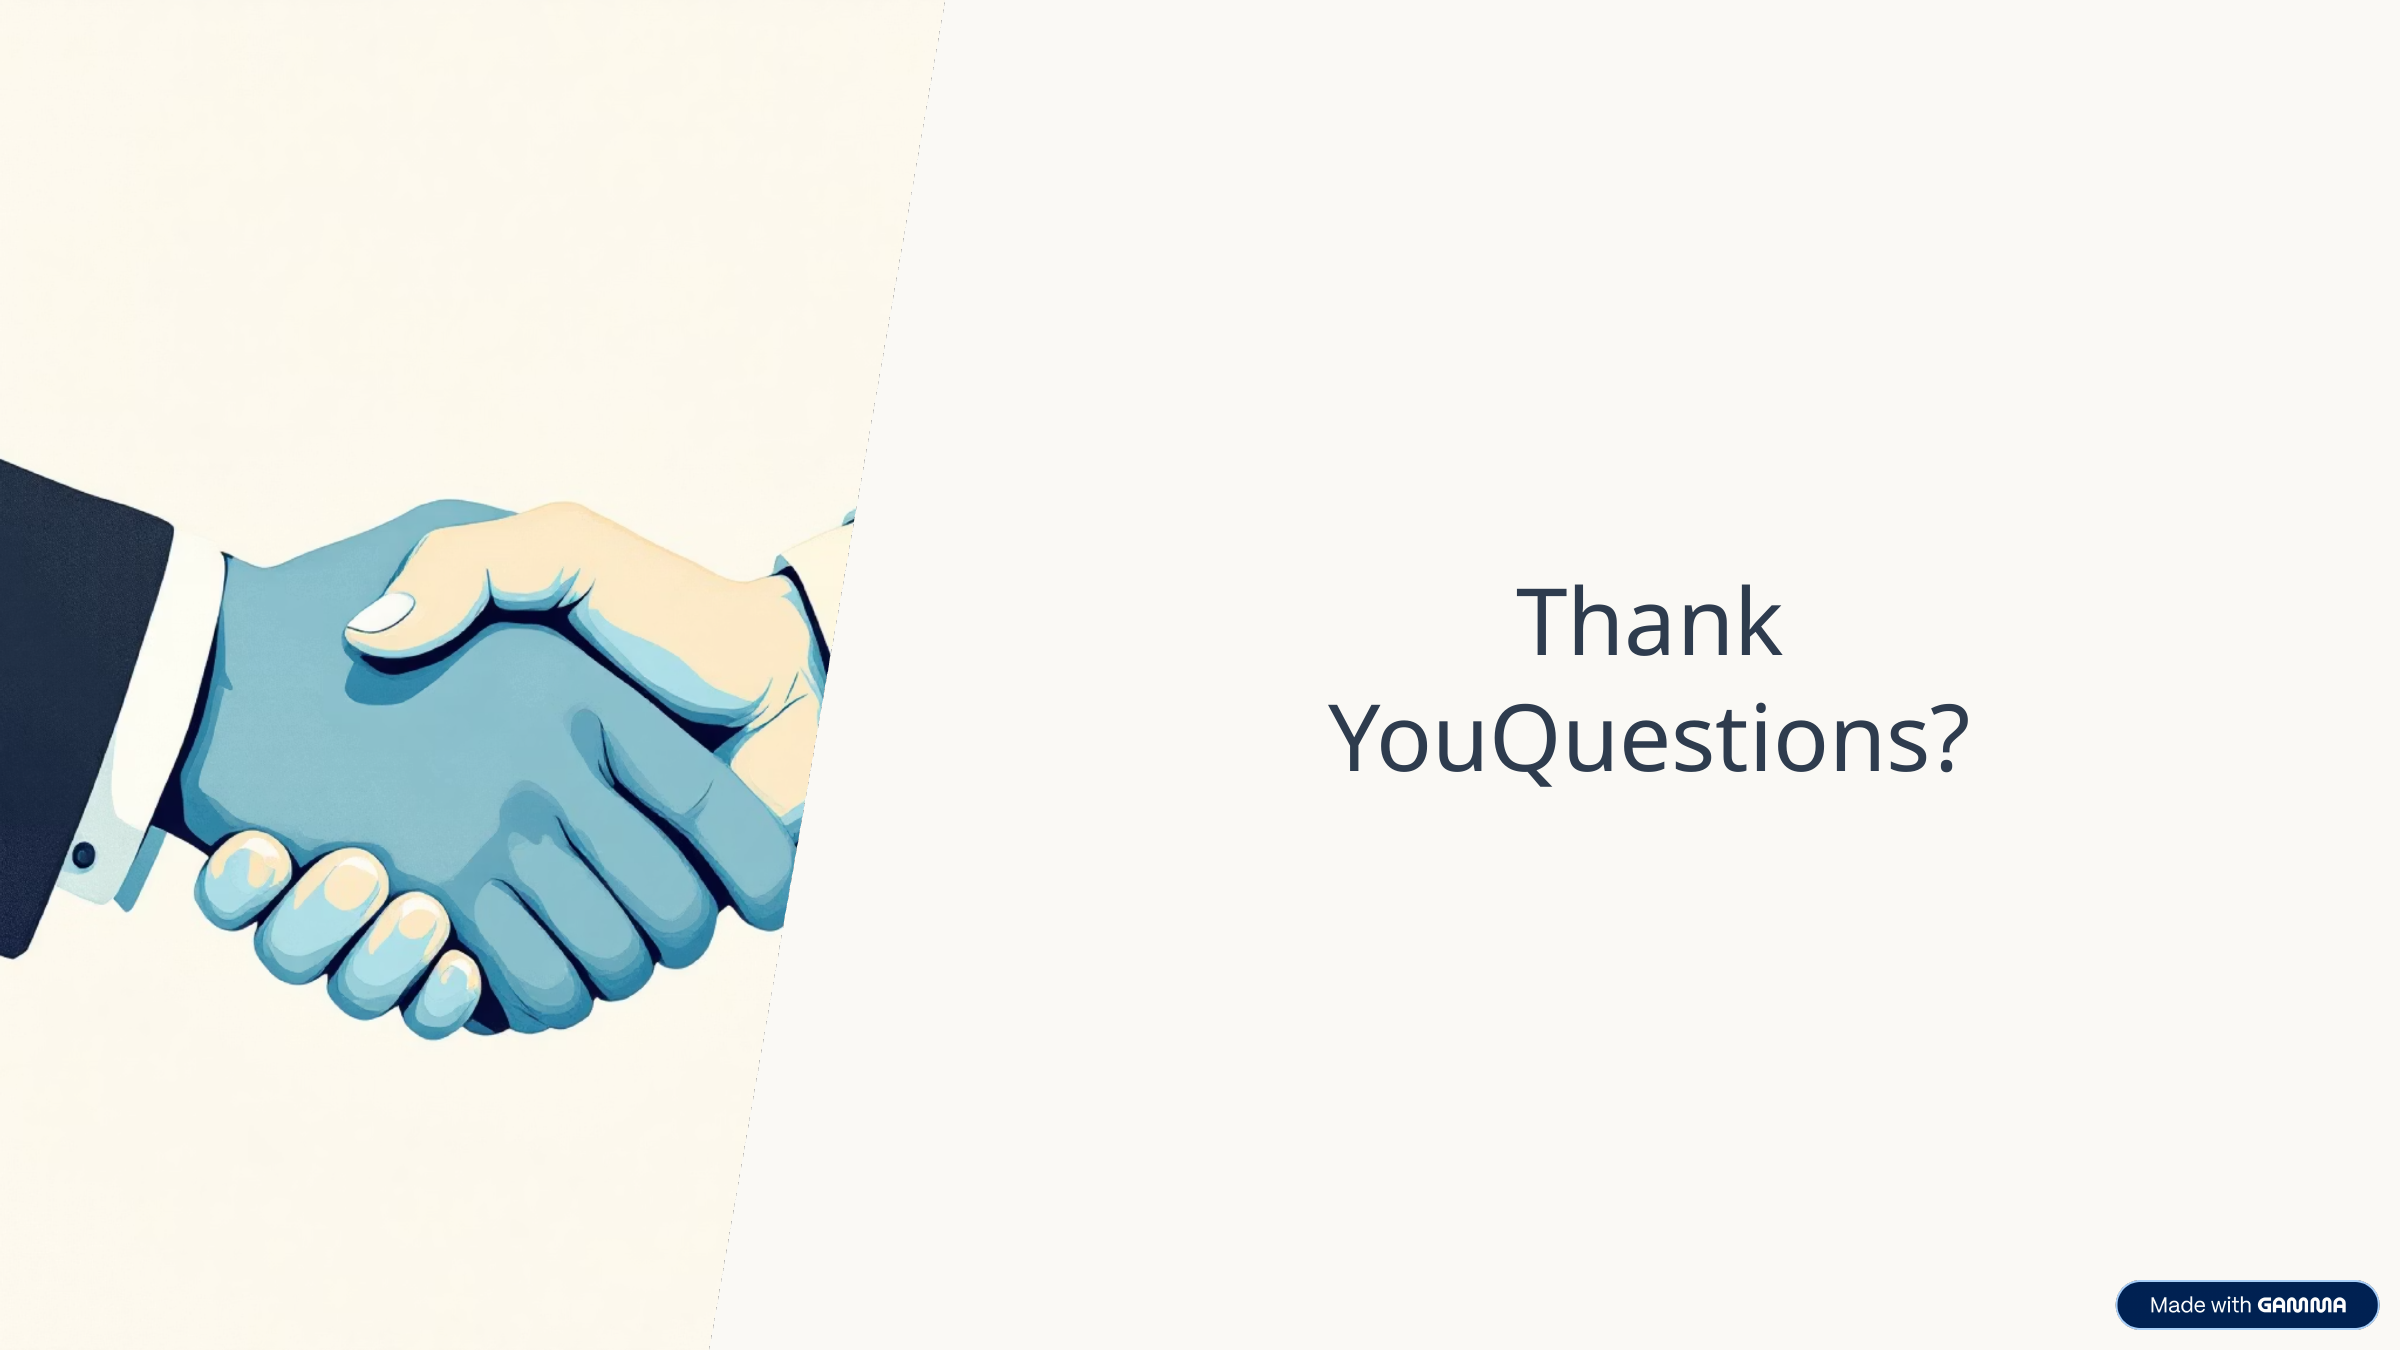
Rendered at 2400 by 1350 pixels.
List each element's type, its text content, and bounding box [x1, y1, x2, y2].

picture [0, 0, 945, 1350]
picture [2106, 1271, 2389, 1339]
text_box Thank YouQuestions? [1184, 558, 2116, 792]
